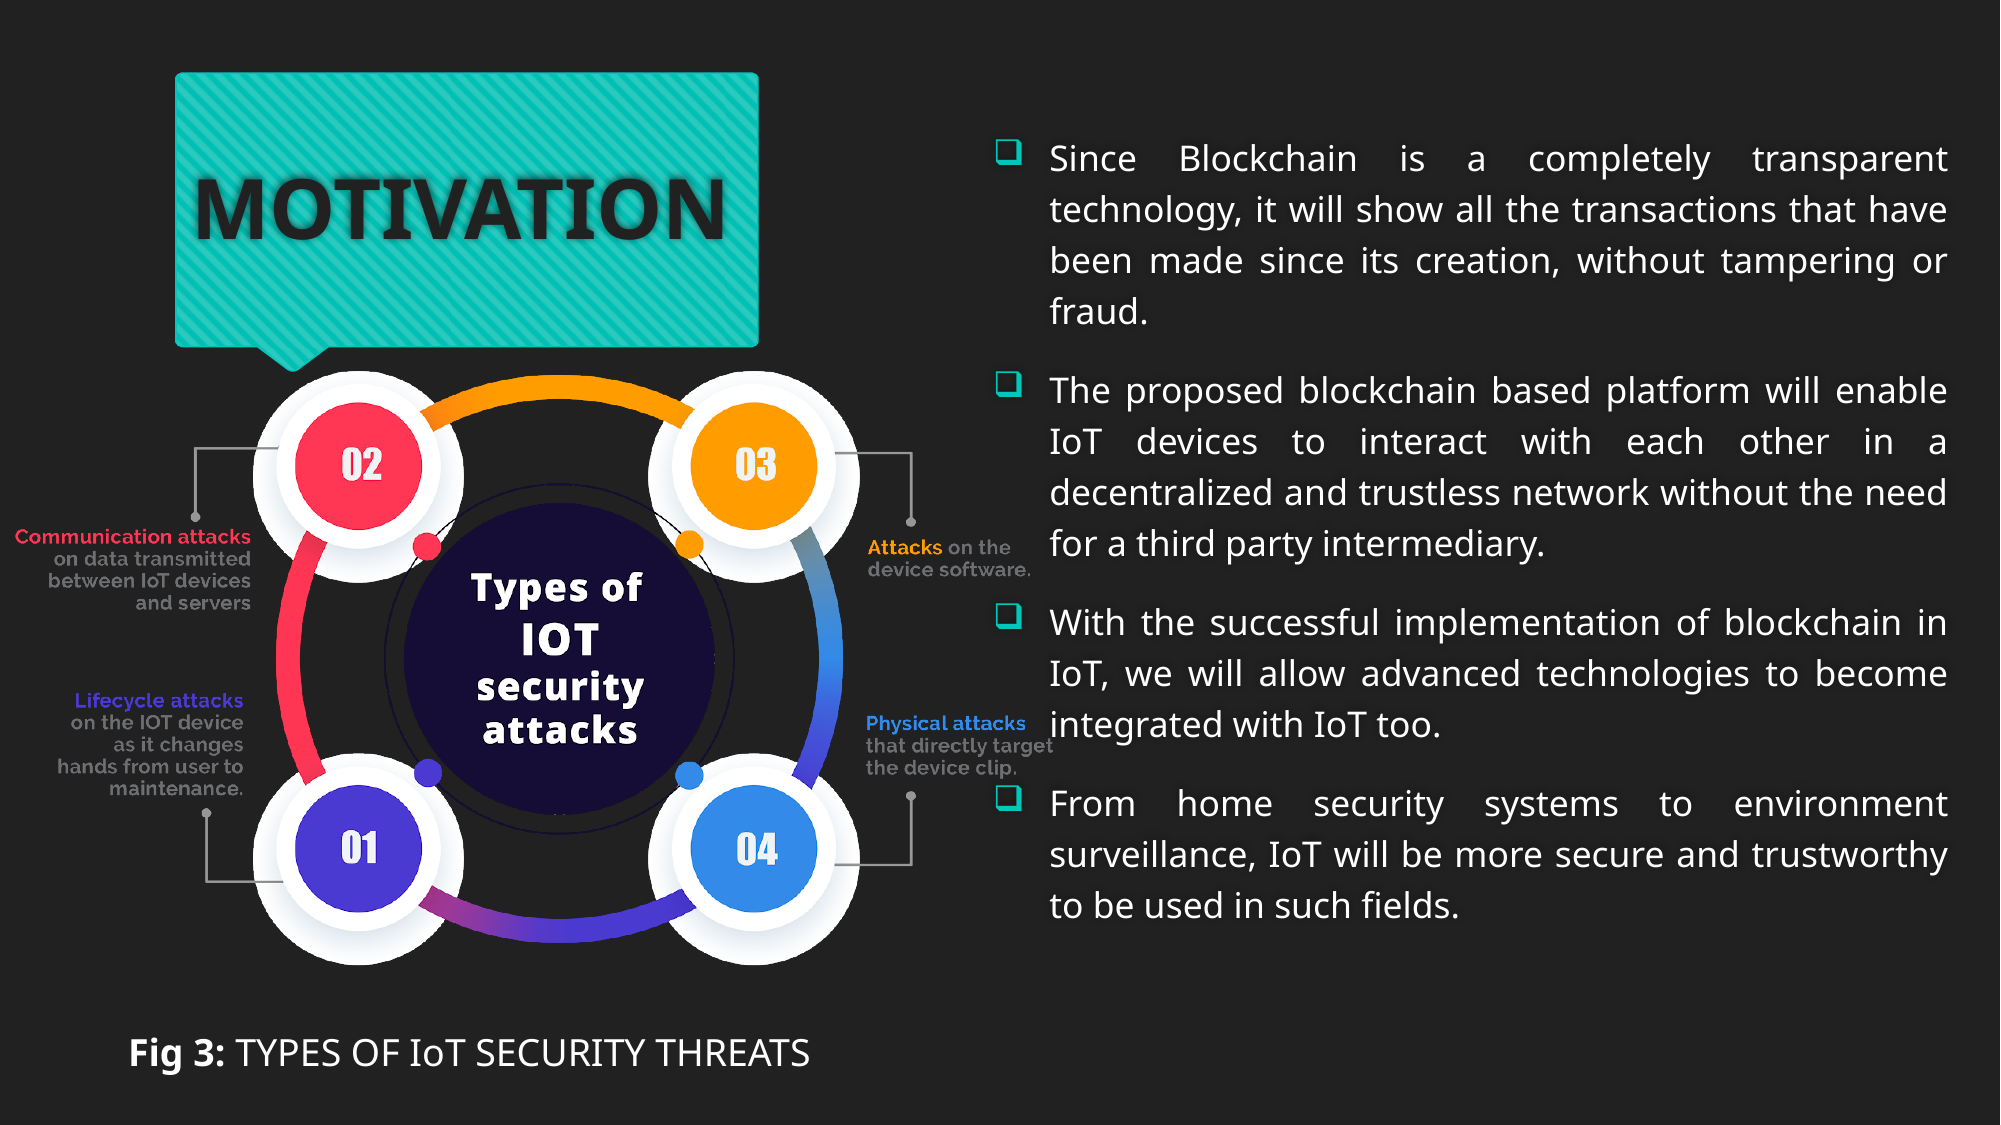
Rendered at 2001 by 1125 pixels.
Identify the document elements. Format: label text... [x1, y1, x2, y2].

list Since Blockchain is a completely transparent technology, it will show all the transactions that have been made since its creation, without tampering or fraud. The proposed blockchain based platform will enable IoT devices to interact with each other in a decentralized and trustless network without the need for a third party intermediary. With the successful implementation of blockchain in IoT, we will allow advanced technologies to become integrated with IoT too. From home security systems to environment surveillance, IoT will be more secure and trustworthy to be used in such fields. [978, 32, 1964, 1095]
picture [0, 296, 1173, 1022]
title MOTIVATION [176, 73, 758, 296]
text_box Fig 3: TYPES OF IoT SECURITY THREATS [113, 1022, 920, 1081]
